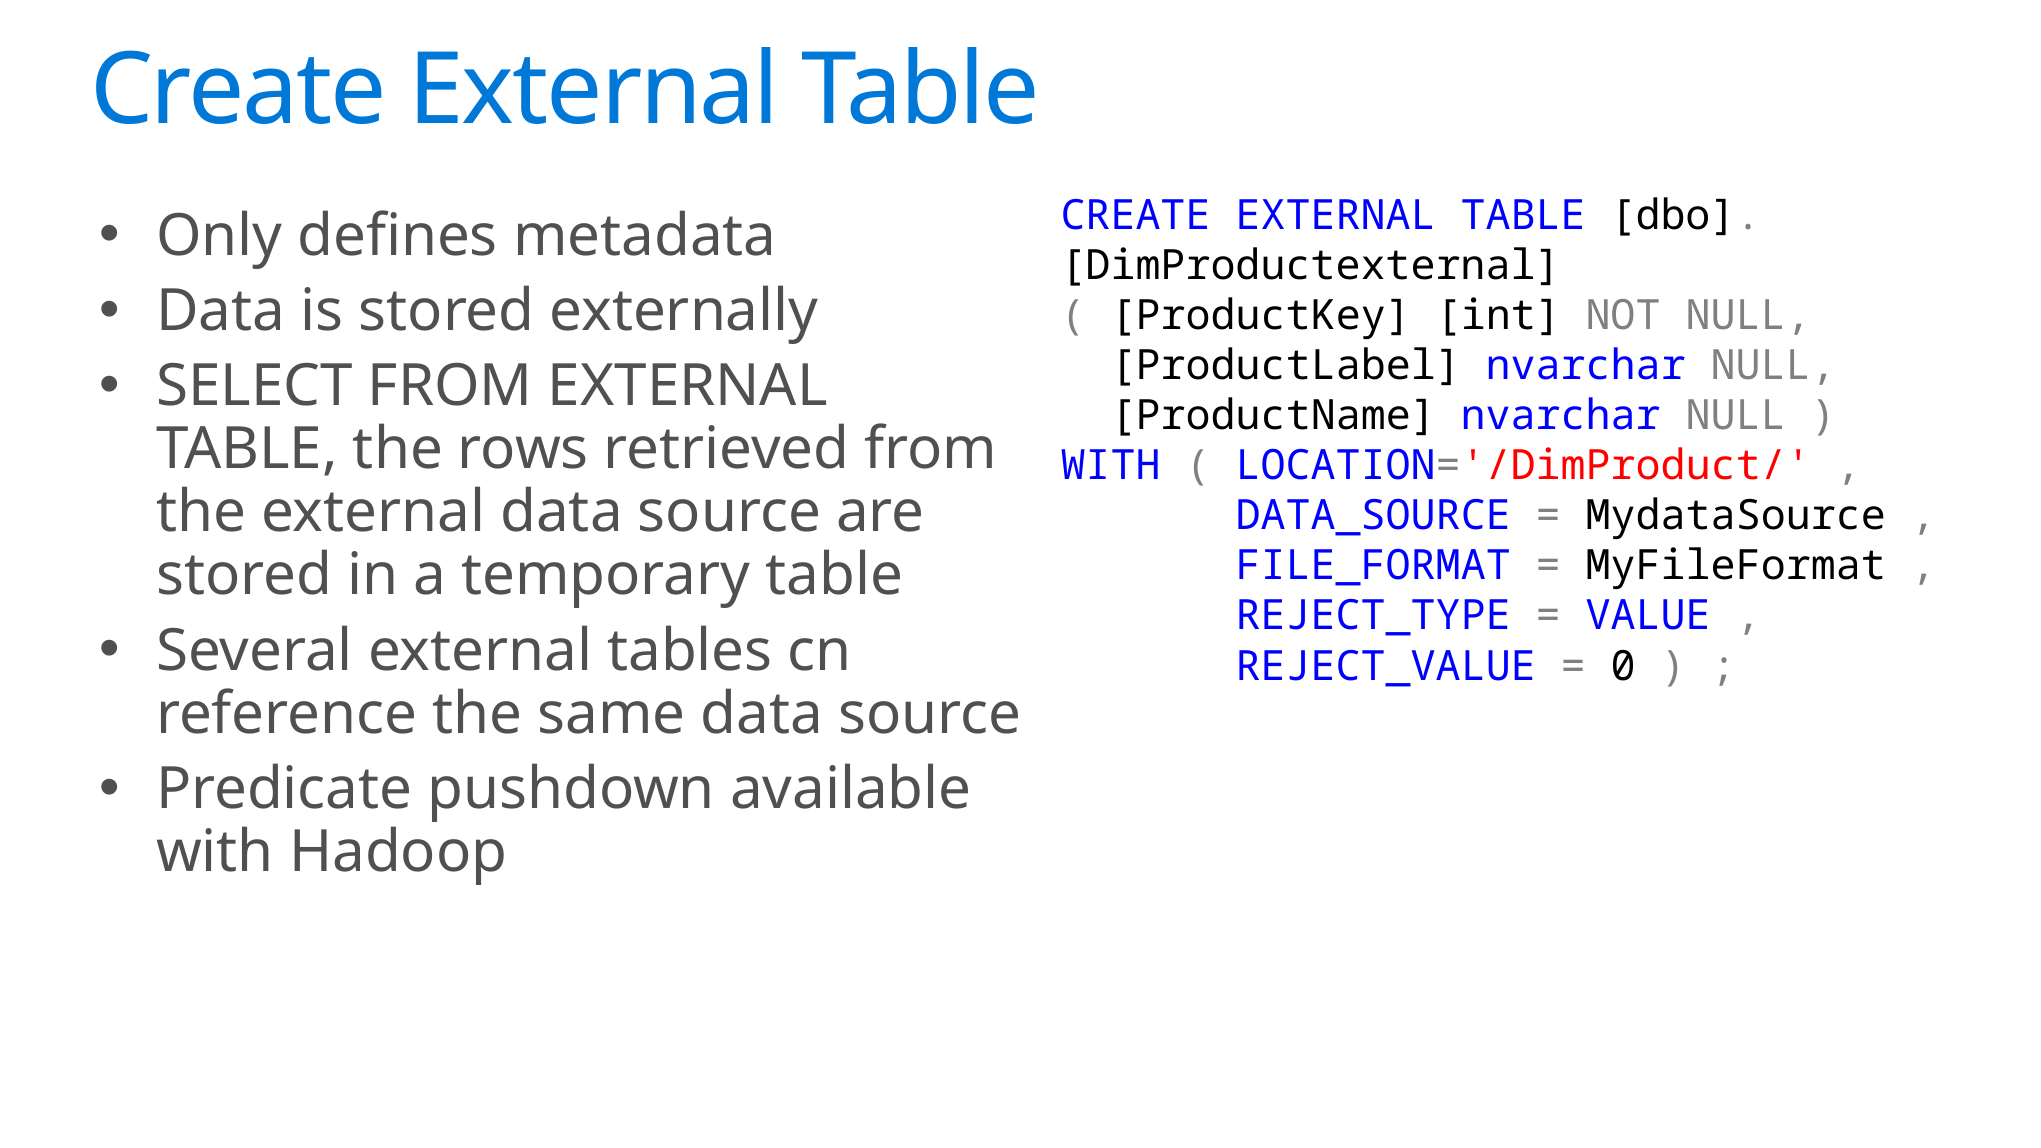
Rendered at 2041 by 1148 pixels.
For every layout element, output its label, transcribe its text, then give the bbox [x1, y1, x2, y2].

text_box CREATE EXTERNAL TABLE [dbo].[DimProductexternal] ( [ProductKey] [int] NOT NULL, [ProductLabel] nvarchar NULL, [ProductName] nvarchar NULL ) WITH ( LOCATION='/DimProduct/' , DATA_SOURCE = MydataSource , FILE_FORMAT = MyFileFormat , REJECT_TYPE = VALUE , REJECT_VALUE = 0 ) ; [1056, 180, 2015, 696]
text_box Only defines metadata Data is stored externally SELECT FROM EXTERNAL TABLE, the rows retrieved from the external data source are stored in a temporary table Several external tables cn reference the same data source Predicate pushdown available with Hadoop [70, 180, 1056, 909]
title Create External Table [45, 0, 2041, 168]
